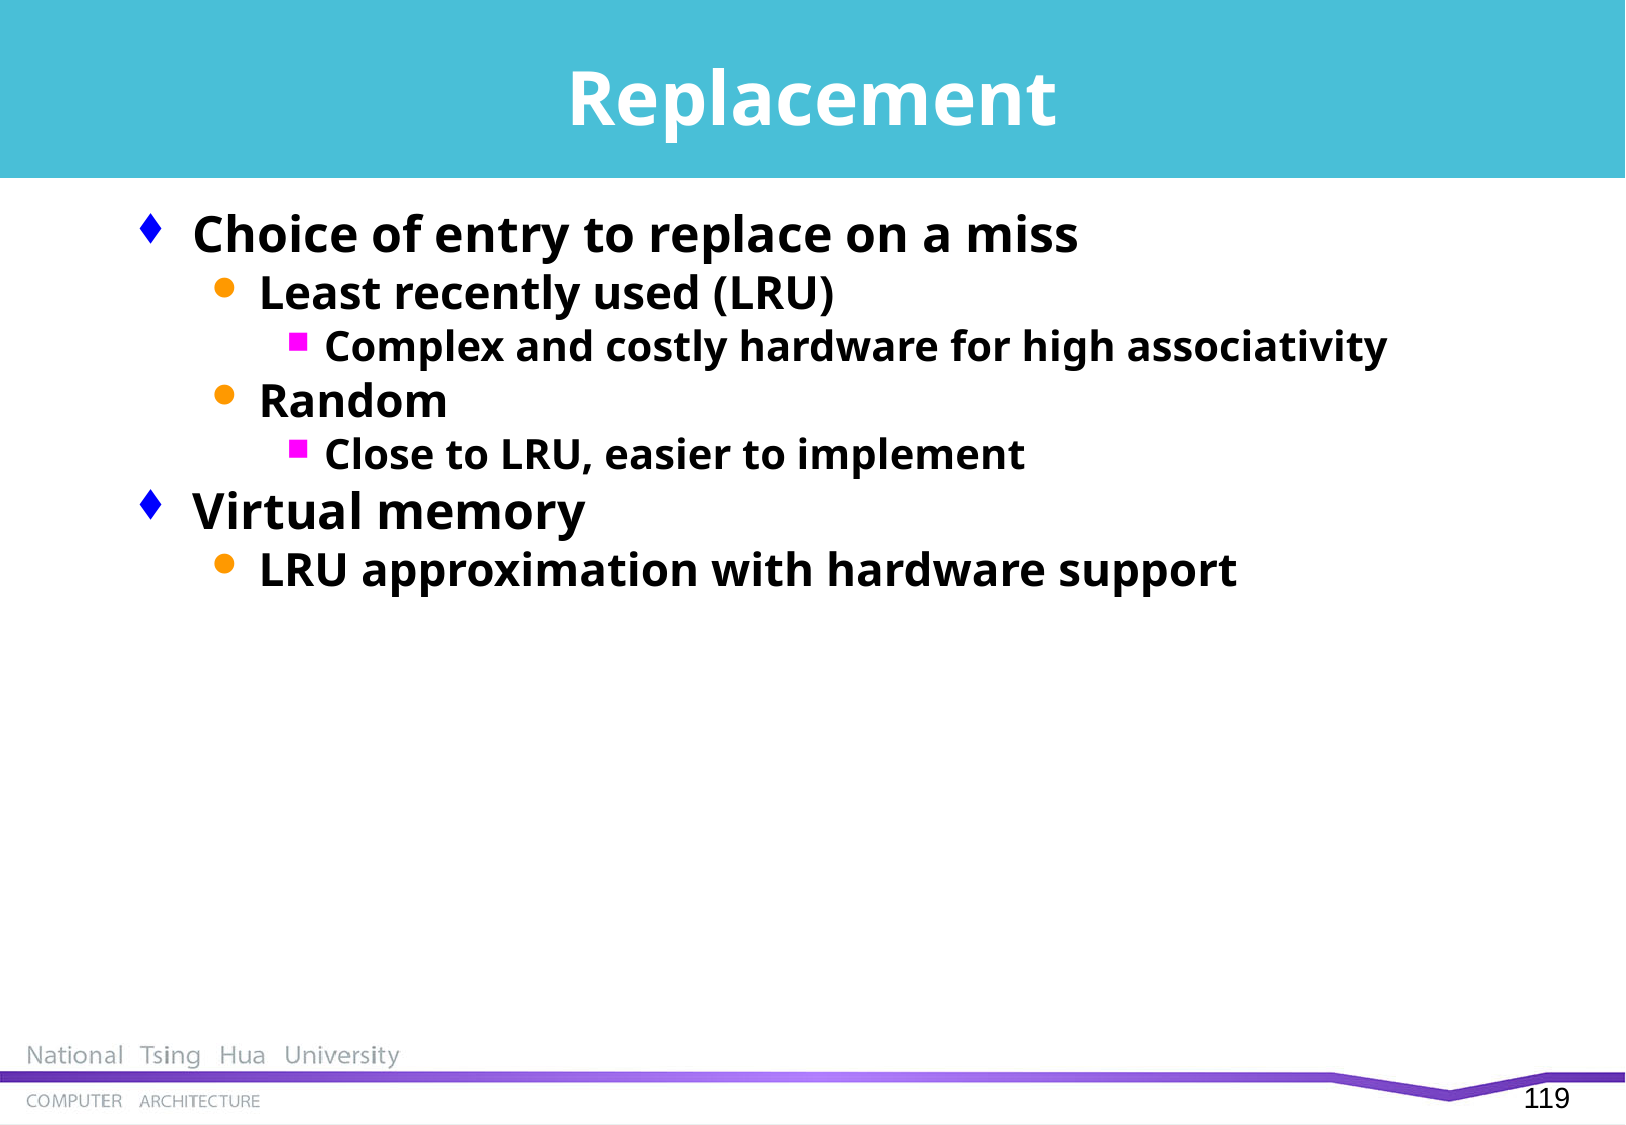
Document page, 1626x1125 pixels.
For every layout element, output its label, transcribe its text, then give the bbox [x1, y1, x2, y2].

slide_number 118 [1247, 1059, 1586, 1125]
title Replacement [121, 27, 1504, 177]
picture [0, 0, 1626, 1125]
list Choice of entry to replace on a miss Least recently used (LRU) Complex and costly hardware for high associativity Random Close to LRU, easier to implement Virtual memory LRU approximation with hardware support [121, 201, 1504, 1036]
